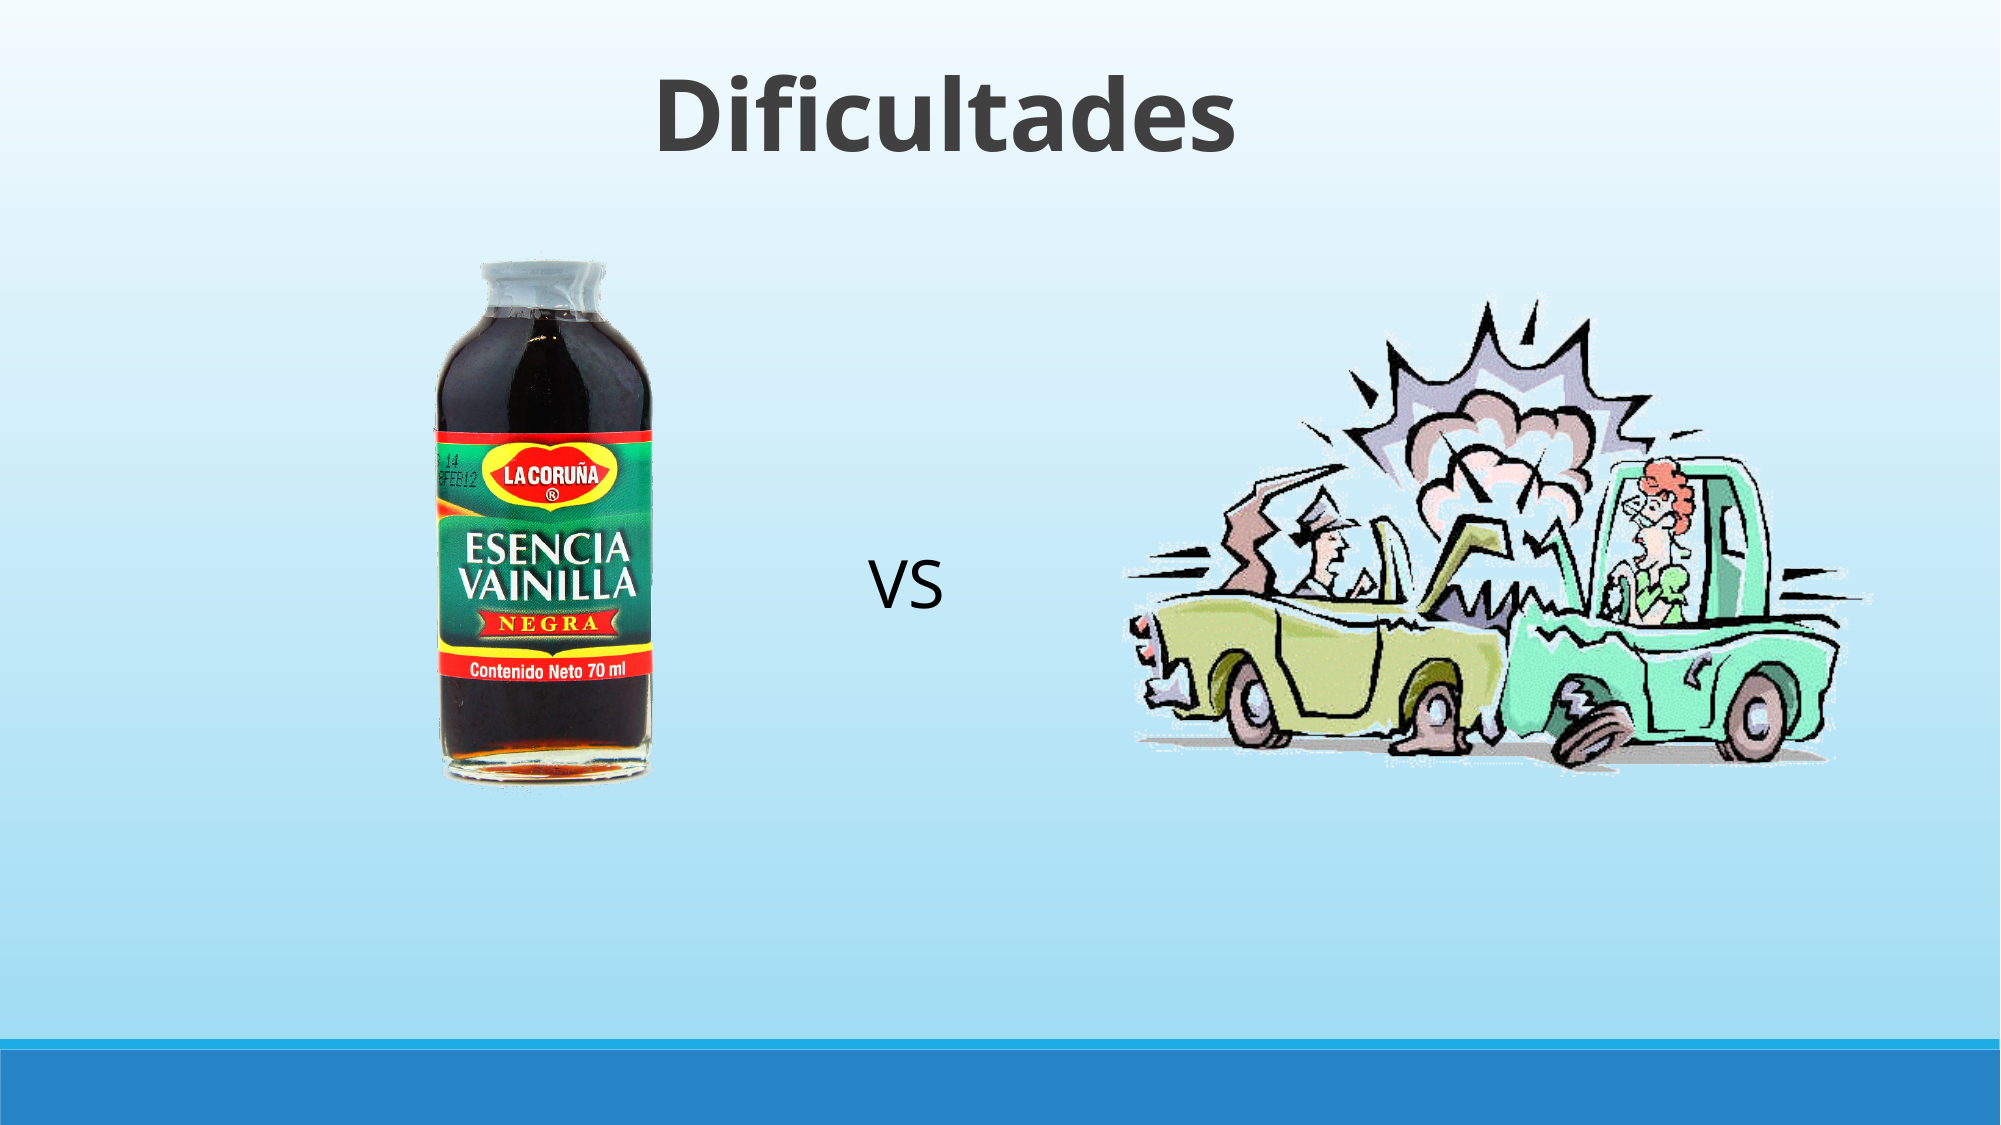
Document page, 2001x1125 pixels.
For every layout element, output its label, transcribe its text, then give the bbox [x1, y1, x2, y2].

picture [1122, 291, 1875, 778]
picture [411, 239, 675, 797]
text_box Dificultades [392, 35, 1499, 180]
text_box VS [853, 534, 960, 630]
